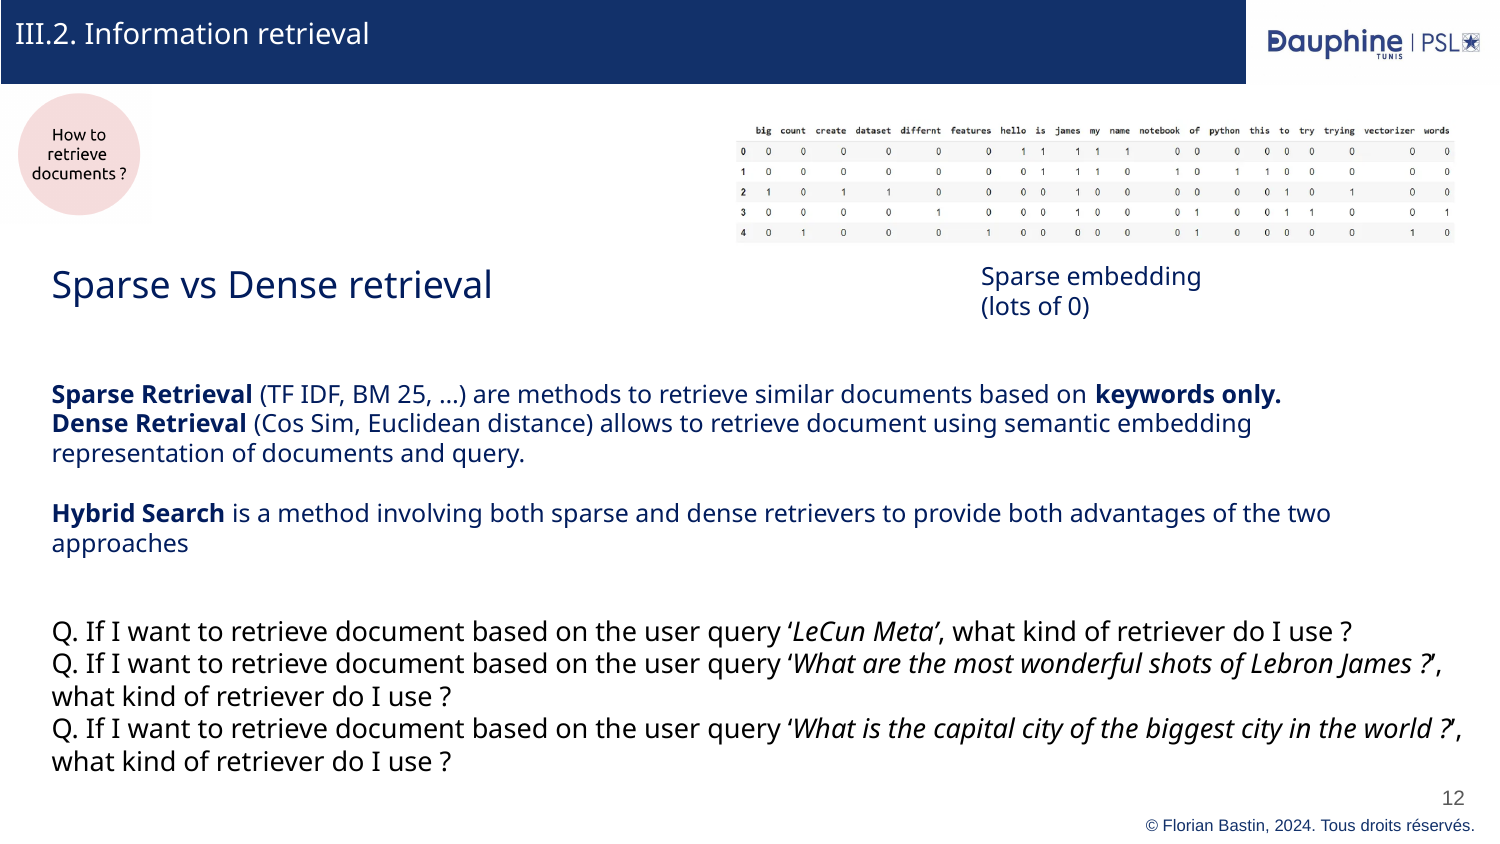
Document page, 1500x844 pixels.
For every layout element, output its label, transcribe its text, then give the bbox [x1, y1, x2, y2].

slide_number ‹#› [1389, 785, 1480, 830]
list Sparse Retrieval (TF IDF, BM 25, …) are methods to retrieve similar documents based on keywords only. Dense Retrieval (Cos Sim, Euclidean distance) allows to retrieve document using semantic embedding representation of documents and query. Hybrid Search is a method involving both sparse and dense retrievers to provide both advantages of the two approaches [36, 342, 1375, 594]
list Q. If I want to retrieve document based on the user query ‘LeCun Meta’, what kind of retriever do I use ? Q. If I want to retrieve document based on the user query ‘What are the most wonderful shots of Lebron James ?’, what kind of retriever do I use ? Q. If I want to retrieve document based on the user query ‘What is the capital city of the biggest city in the world ?’, what kind of retriever do I use ? [36, 607, 1500, 785]
picture [0, 84, 152, 224]
title III.2. Information retrieval [0, 0, 1246, 85]
picture [1246, 0, 1500, 85]
list Sparse vs Dense retrieval [36, 234, 611, 334]
picture [721, 116, 1468, 260]
list Sparse embedding (lots of 0) [966, 267, 1223, 340]
